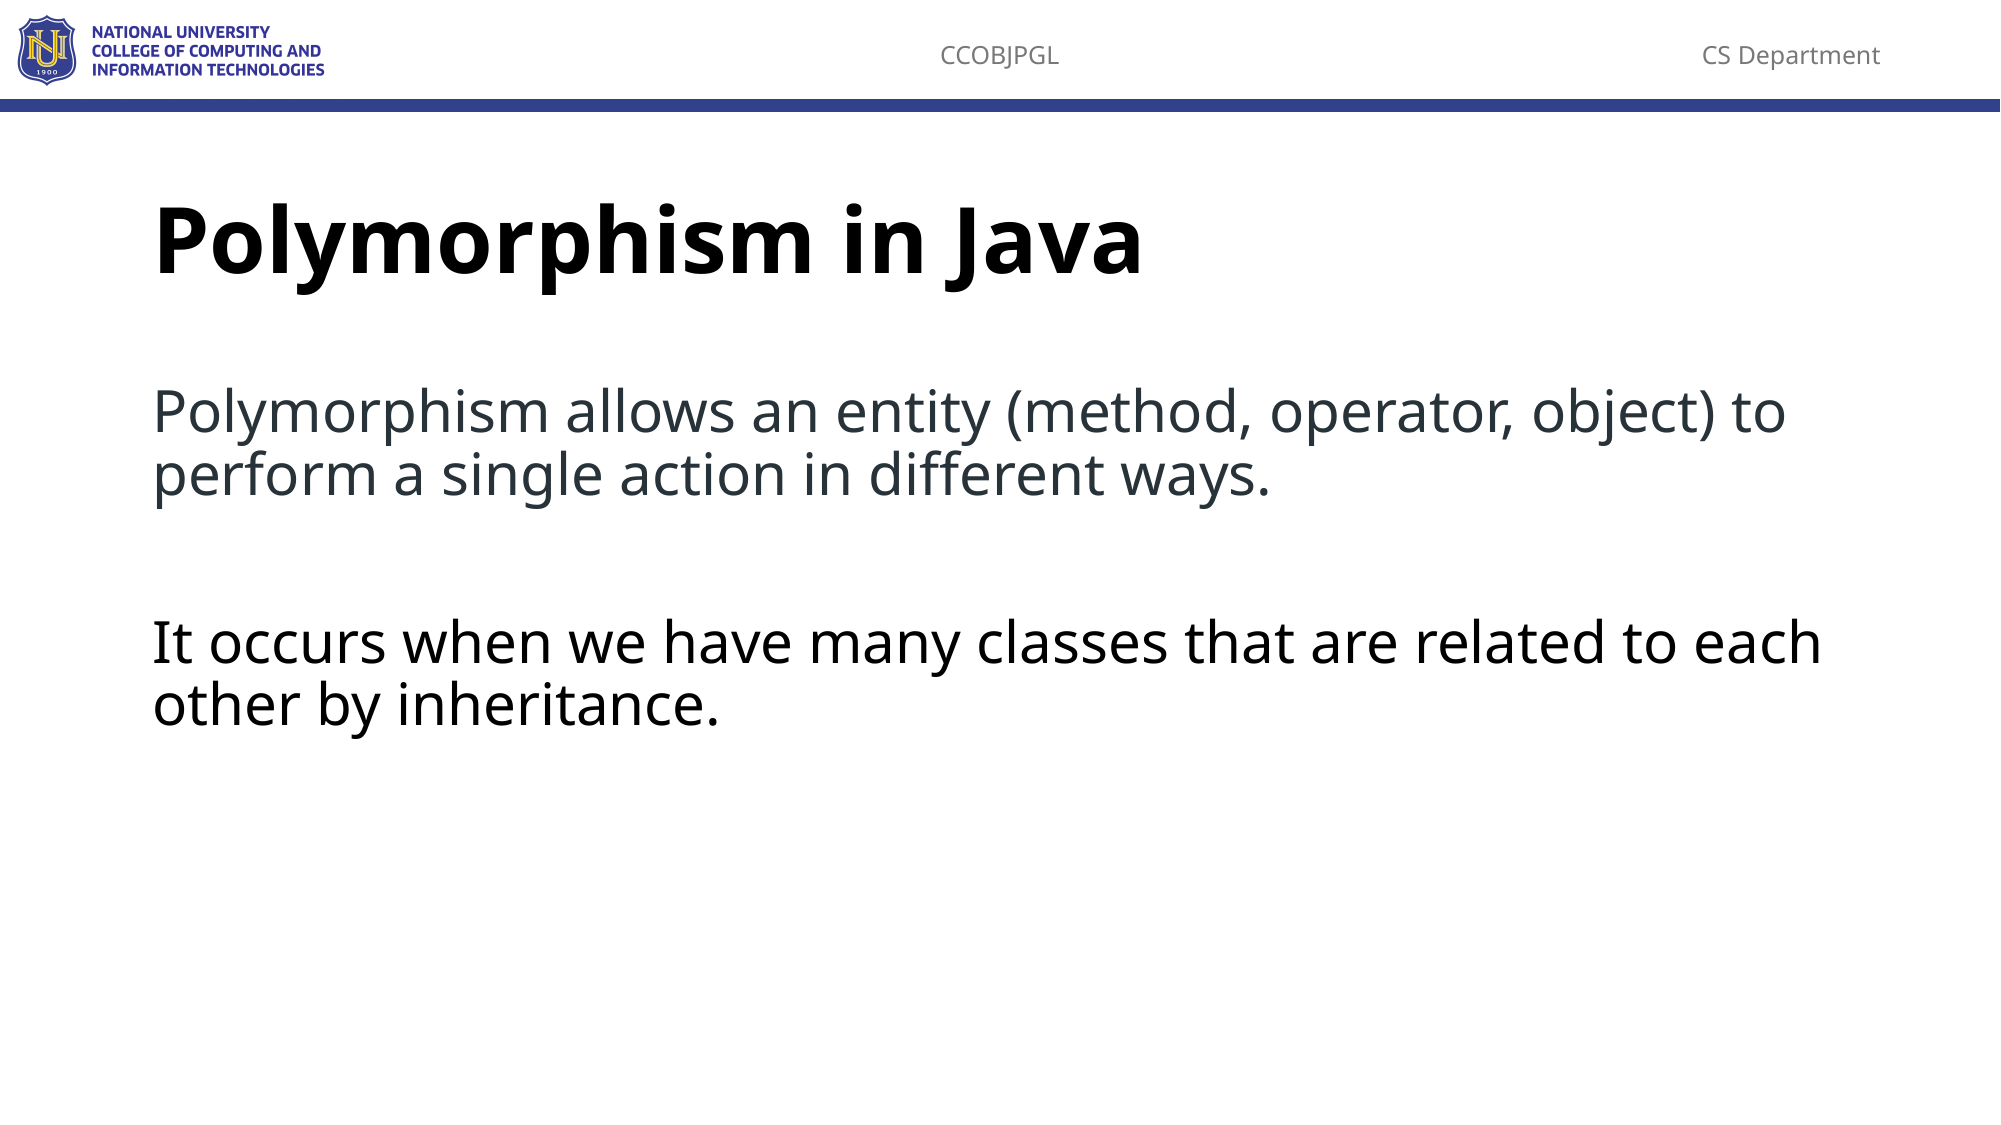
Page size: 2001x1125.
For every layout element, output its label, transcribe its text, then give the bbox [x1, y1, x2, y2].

title Polymorphism in Java [137, 135, 1863, 353]
picture [0, 0, 337, 99]
list Polymorphism allows an entity (method, operator, object) to perform a single action in different ways. It occurs when we have many classes that are related to each other by inheritance. [137, 375, 1863, 1089]
